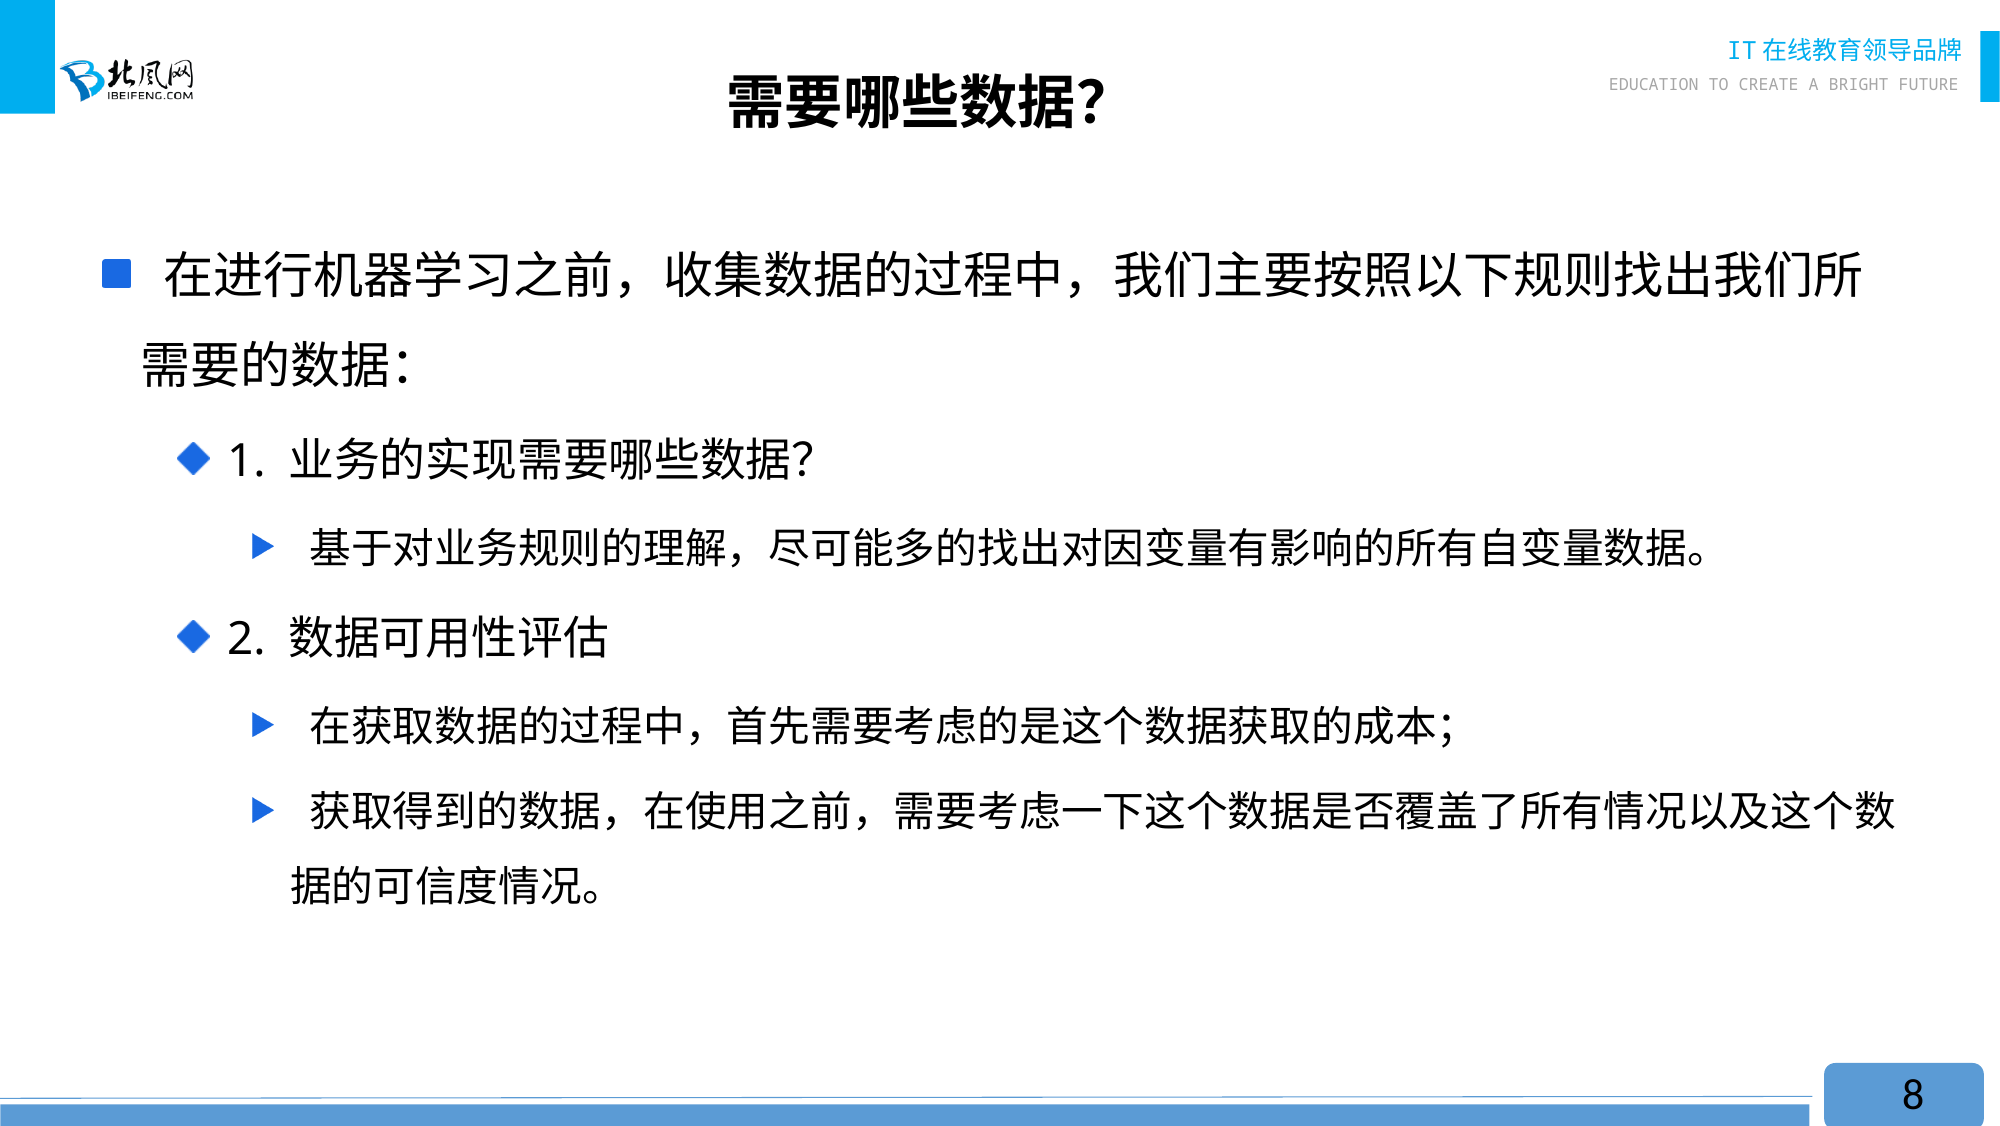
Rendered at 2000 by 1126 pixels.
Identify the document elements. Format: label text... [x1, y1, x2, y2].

picture [252, 533, 274, 559]
picture [102, 259, 131, 288]
picture [56, 54, 198, 103]
picture [252, 712, 274, 737]
picture [252, 797, 274, 823]
list 在进行机器学习之前，收集数据的过程中，我们主要按照以下规则找出我们所需要的数据： 1. 业务的实现需要哪些数据？ 基于对业务规则的理解，尽可能多的找出对因变量有影响的所有自变量数据。 2. 数据可用性评估 在获取数据的过程中，首先需要考虑的是这个数据获取的成本； 获取得到的数据，在使用之前，需要考虑一下这个数据是否覆盖了所有情况以及这个数据的可信度情况。 [87, 205, 1922, 1028]
picture [177, 442, 210, 475]
title 需要哪些数据？ [255, 42, 1606, 167]
picture [177, 620, 210, 653]
